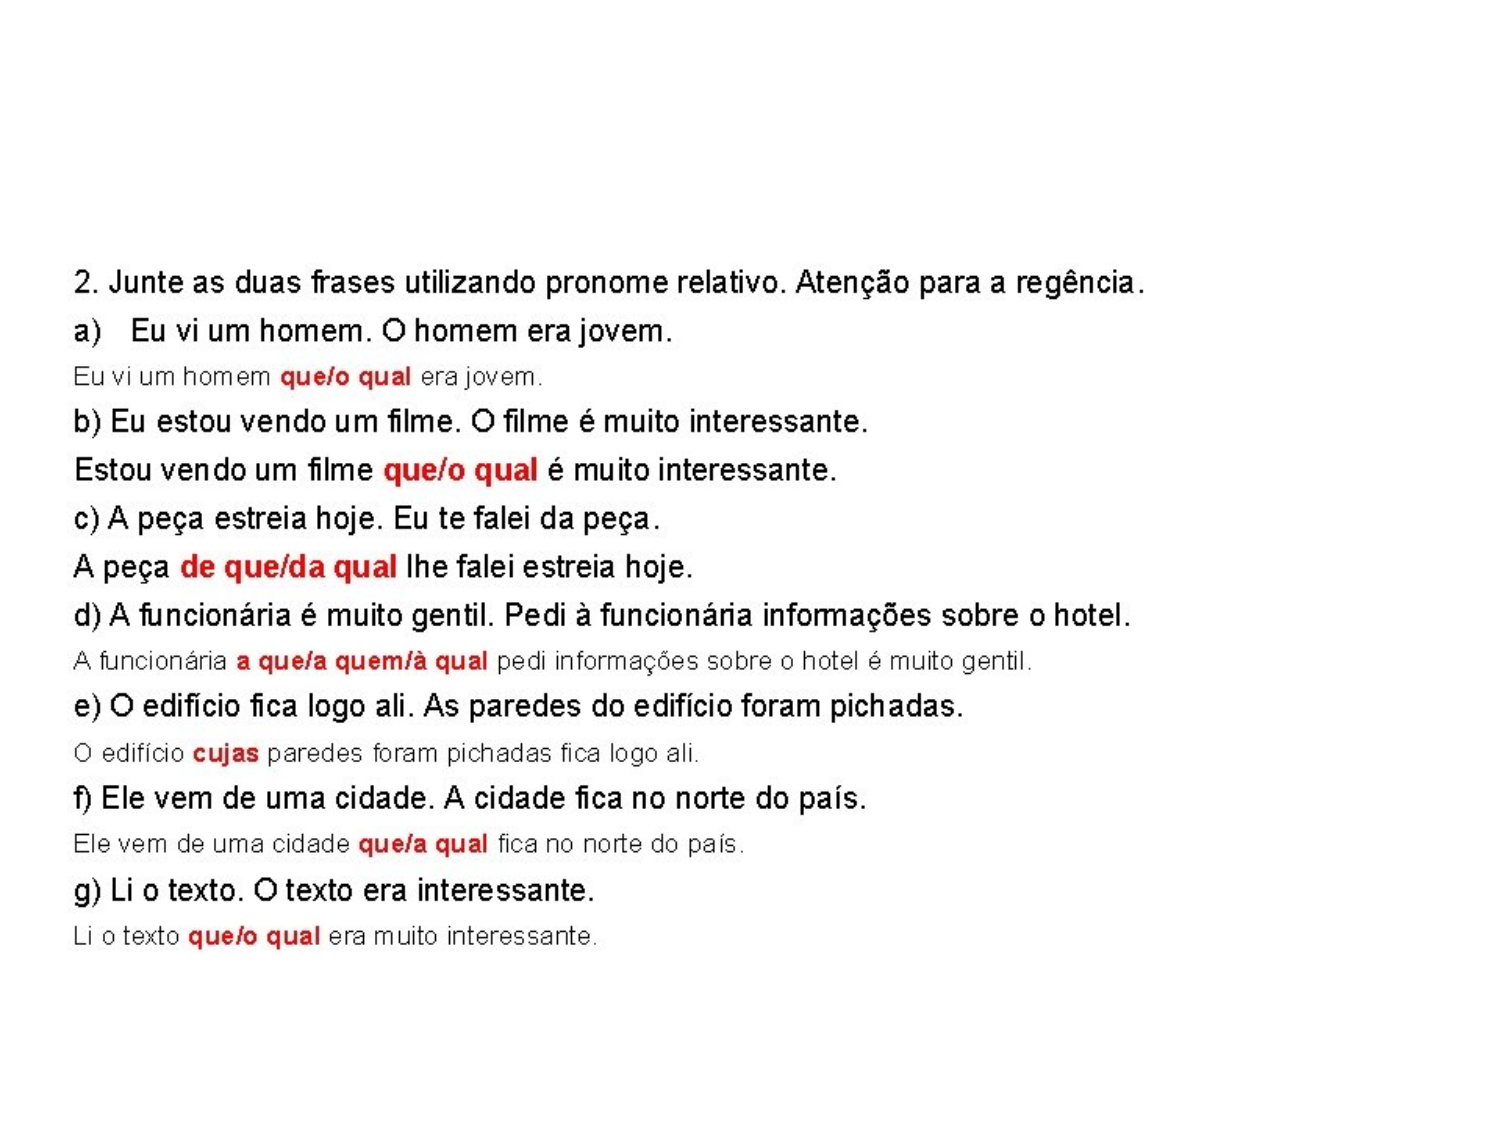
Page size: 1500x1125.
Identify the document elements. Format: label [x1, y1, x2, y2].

picture [4, 225, 1500, 1071]
